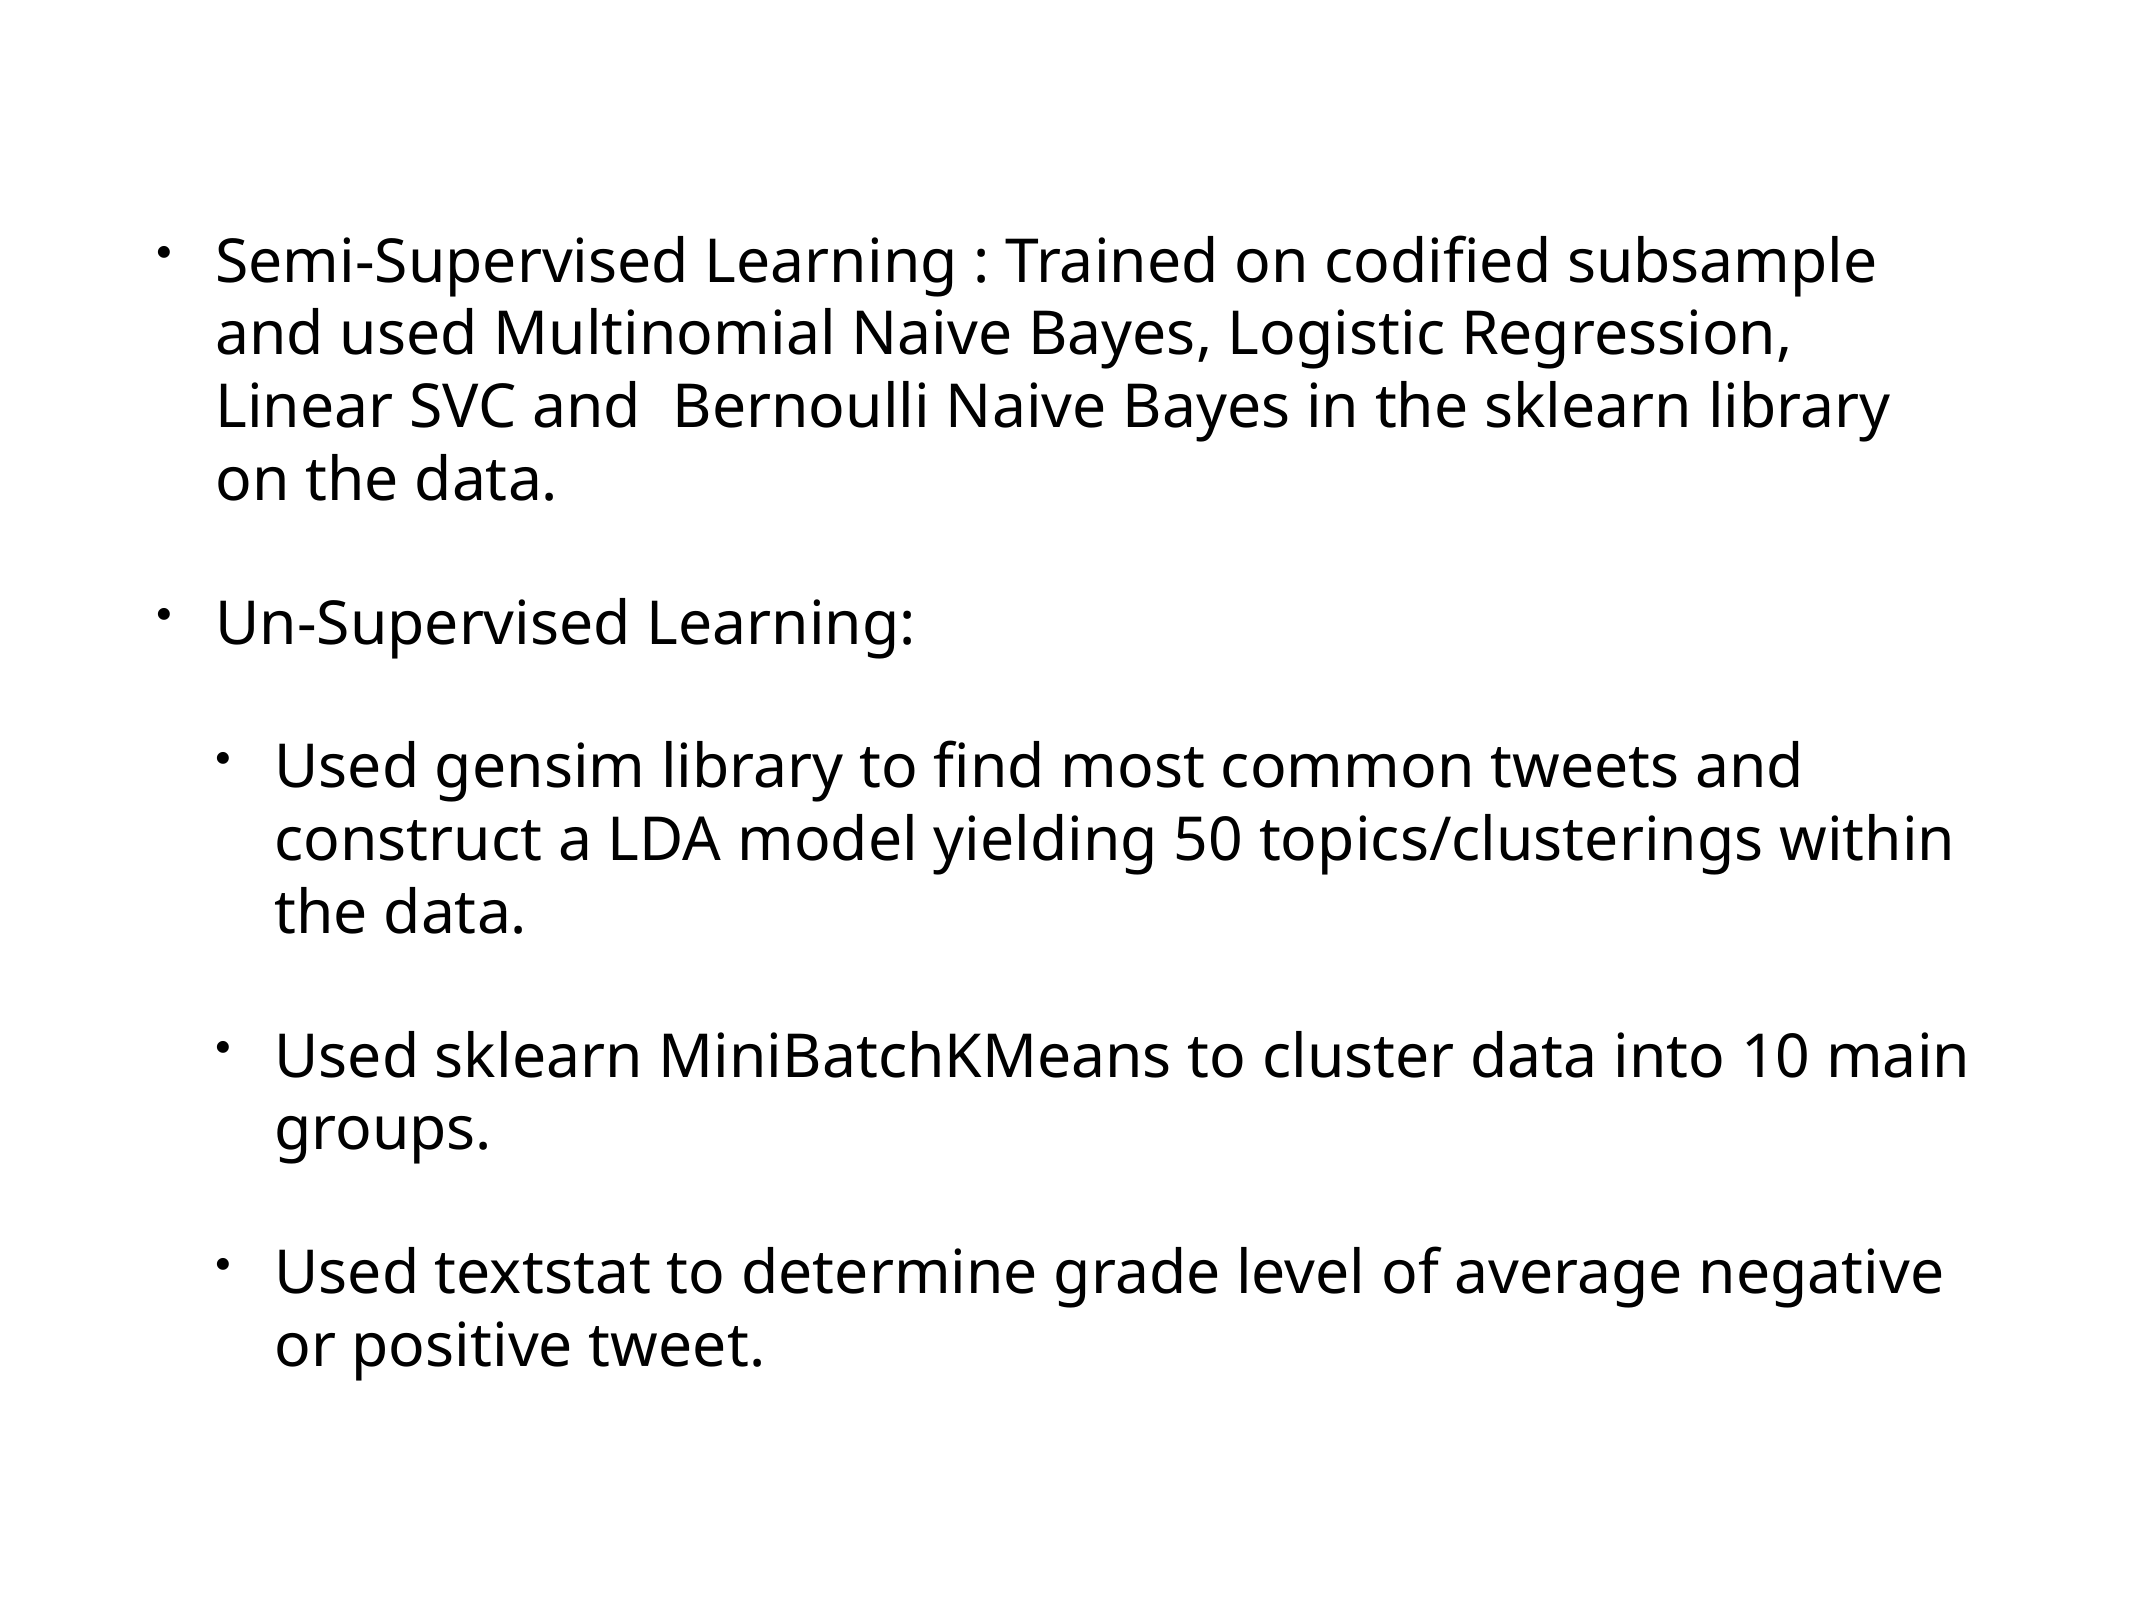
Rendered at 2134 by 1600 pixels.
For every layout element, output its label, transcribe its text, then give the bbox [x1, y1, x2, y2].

list Semi-Supervised Learning : Trained on codified subsample and used Multinomial Naive Bayes, Logistic Regression, Linear SVC and Bernoulli Naive Bayes in the sklearn library on the data. Un-Supervised Learning: Used gensim library to find most common tweets and construct a LDA model yielding 50 topics/clusterings within the data. Used sklearn MiniBatchKMeans to cluster data into 10 main groups. Used textstat to determine grade level of average negative or positive tweet. [155, 207, 1978, 1393]
